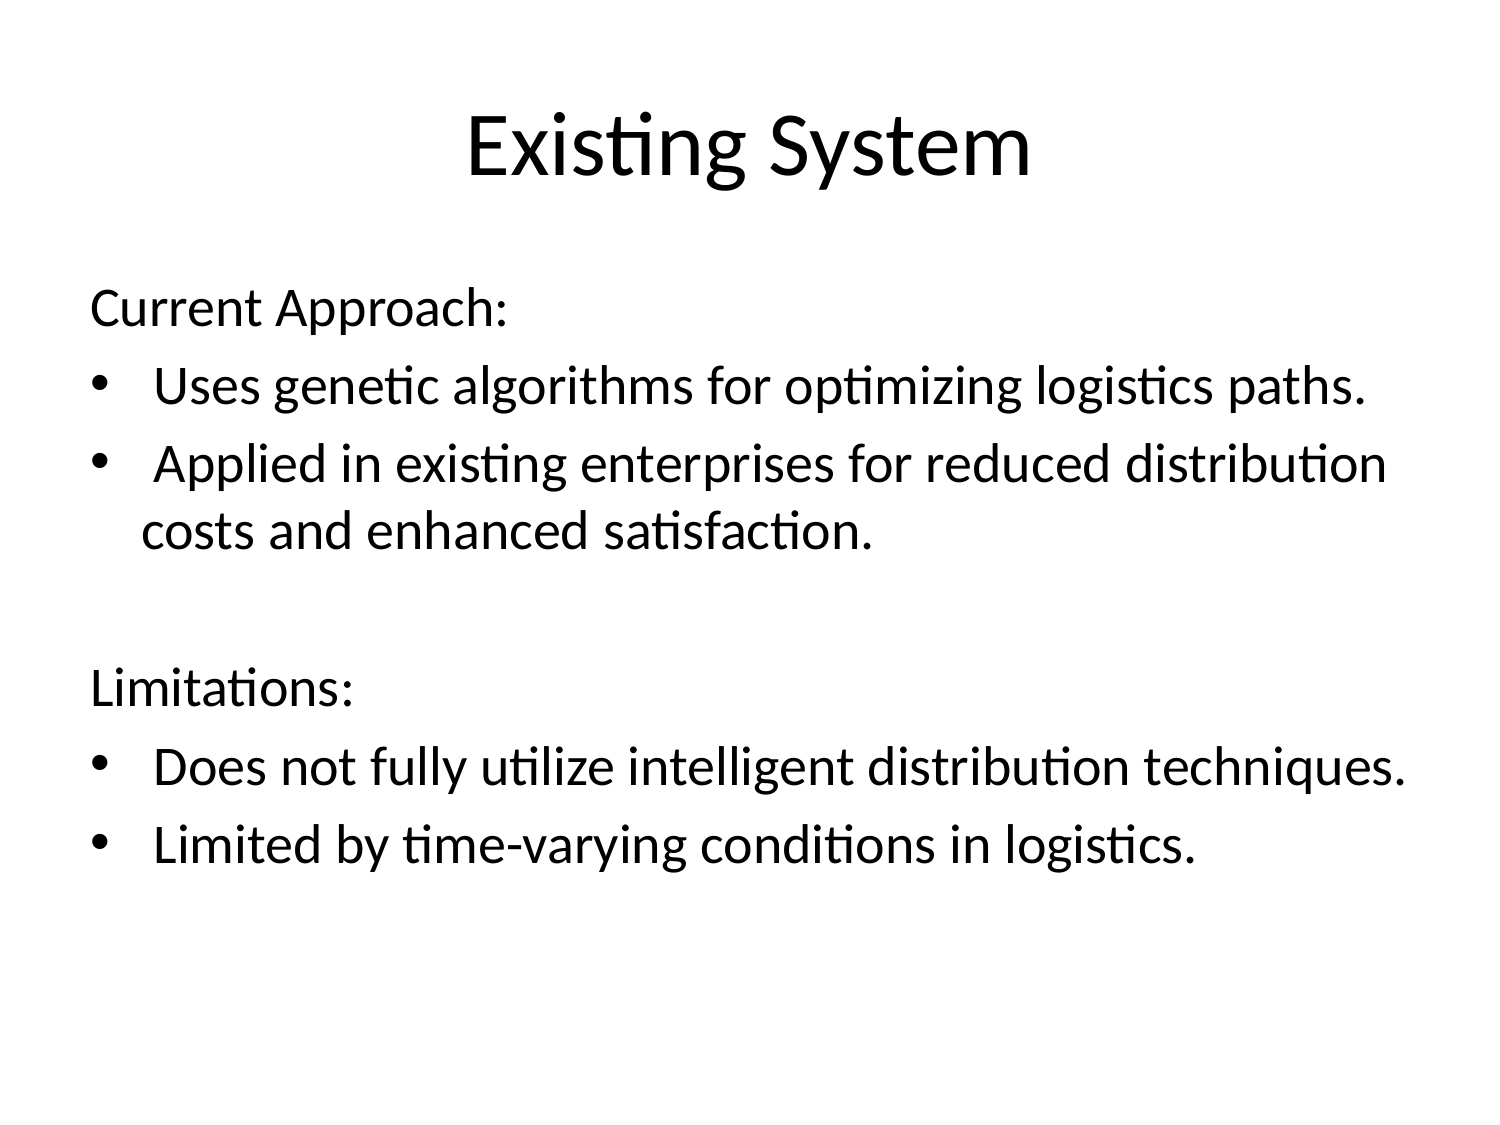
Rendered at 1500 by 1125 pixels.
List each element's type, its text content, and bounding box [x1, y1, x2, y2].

title Existing System [75, 45, 1425, 233]
list Current Approach: Uses genetic algorithms for optimizing logistics paths. Applied in existing enterprises for reduced distribution costs and enhanced satisfaction. Limitations: Does not fully utilize intelligent distribution techniques. Limited by time-varying conditions in logistics. [75, 262, 1425, 1005]
